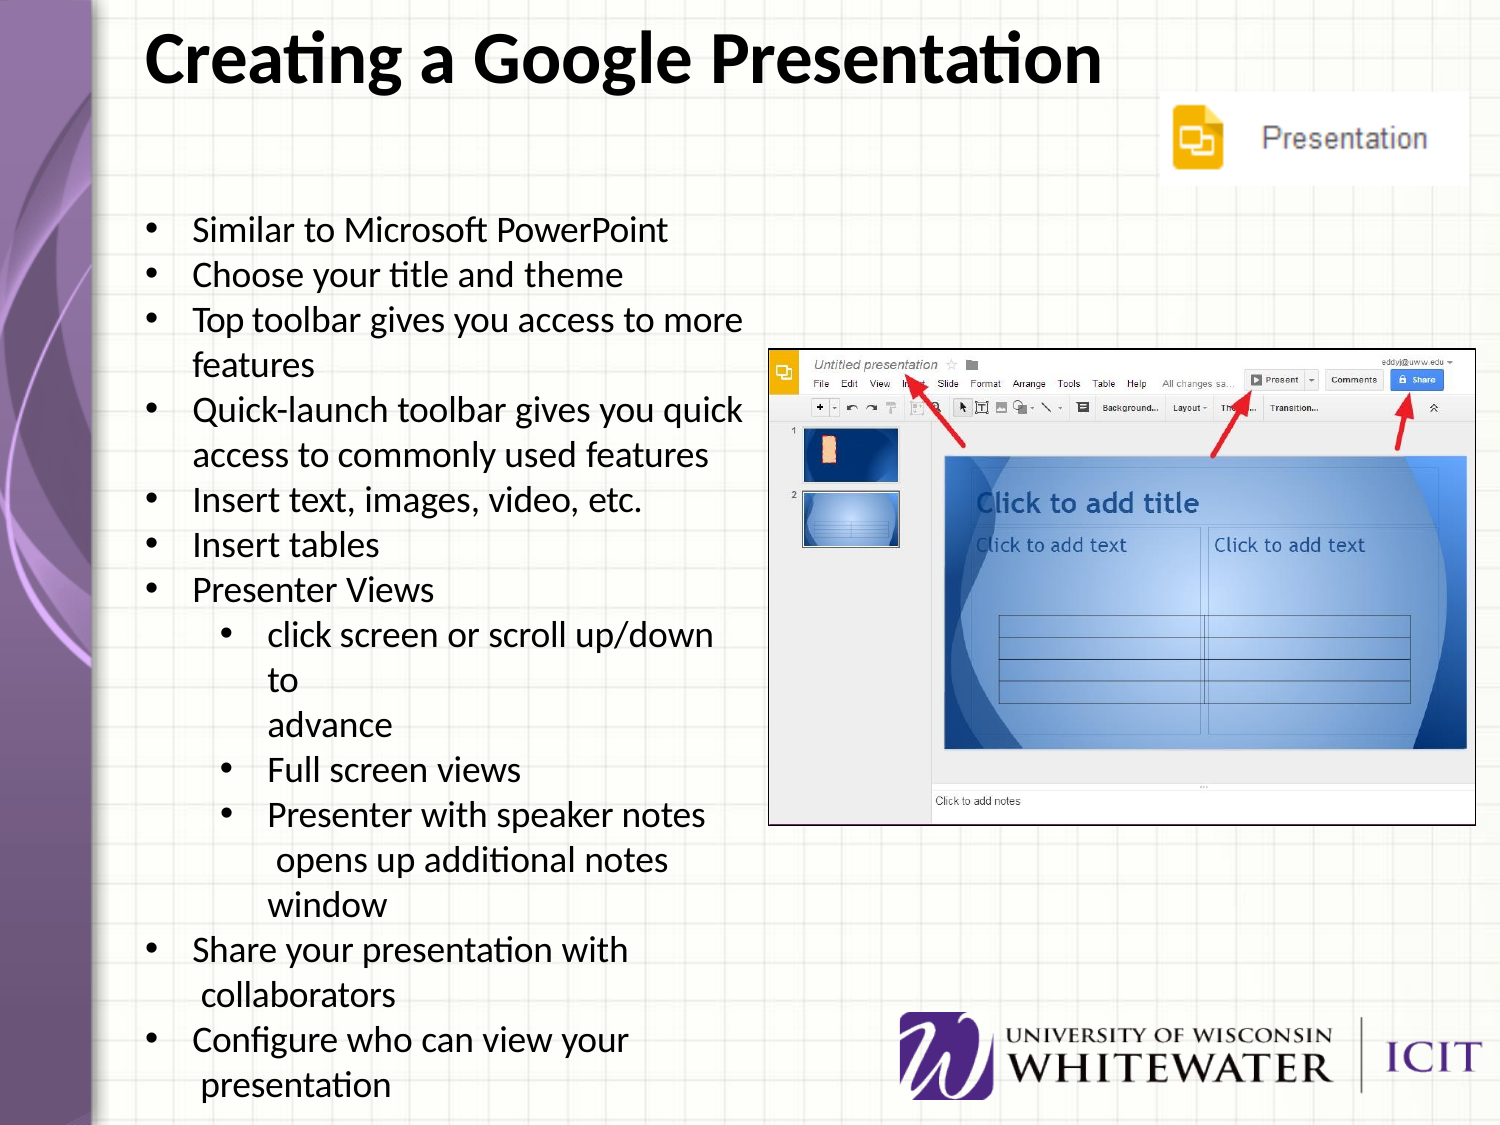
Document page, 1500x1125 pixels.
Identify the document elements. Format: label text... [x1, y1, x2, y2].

title Creating a Google Presentation [143, 5, 1114, 196]
text_box Similar to Microsoft PowerPoint Choose your title and theme Top toolbar gives you access to more features Quick-launch toolbar gives you quick access to commonly used features Insert text, images, video, etc. Insert tables Presenter Views click screen or scroll up/down to advance Full screen views Presenter with speaker notes opens up additional notes window Share your presentation with collaborators Configure who can view your presentation [143, 202, 764, 1106]
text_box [767, 348, 1477, 827]
text_box [1160, 92, 1470, 186]
picture [0, 0, 1500, 1125]
